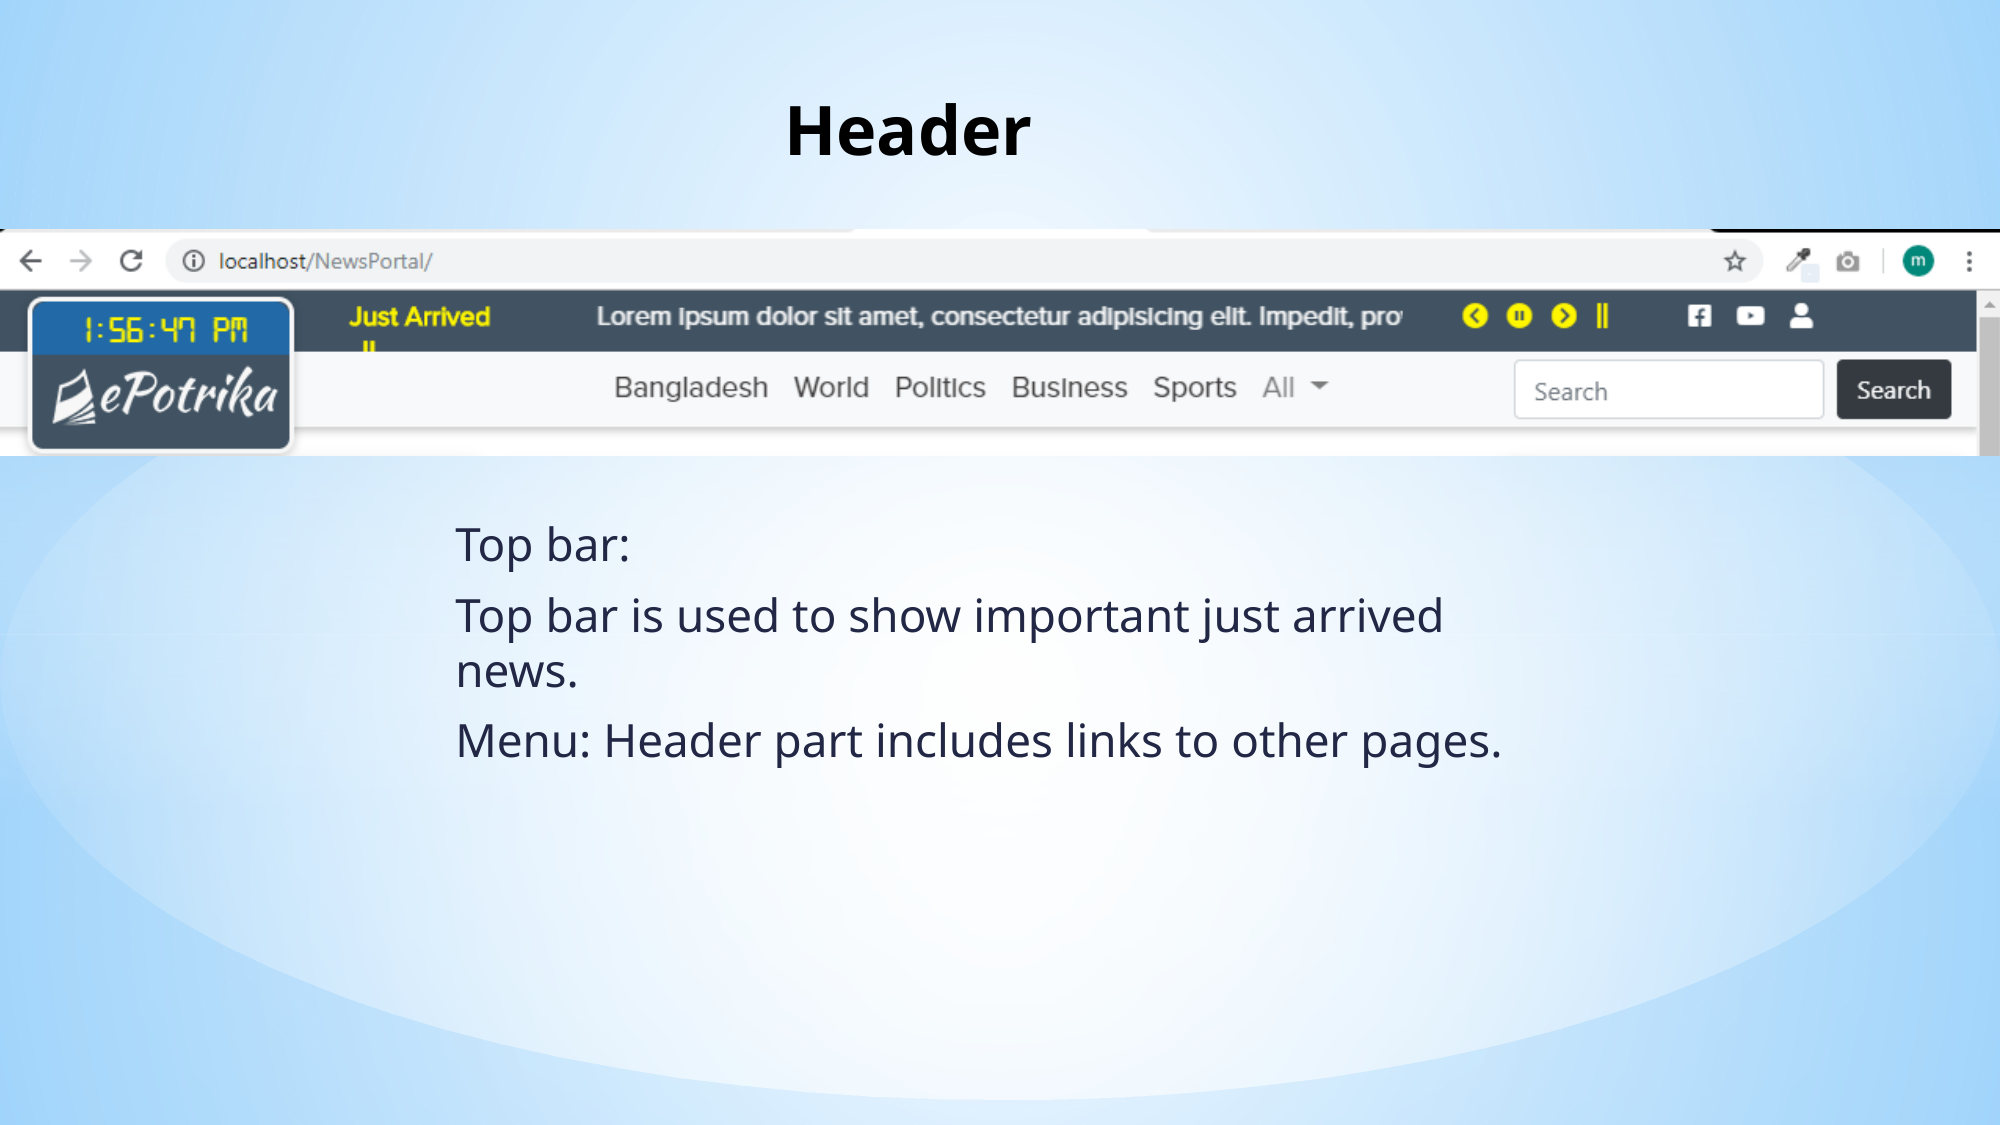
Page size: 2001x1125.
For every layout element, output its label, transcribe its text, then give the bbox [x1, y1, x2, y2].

subtitle Top bar: Top bar is used to show important just arrived news. Menu: Header part includes links to other pages. [440, 508, 1559, 848]
picture [0, 229, 2000, 456]
title Header [144, 79, 1645, 178]
